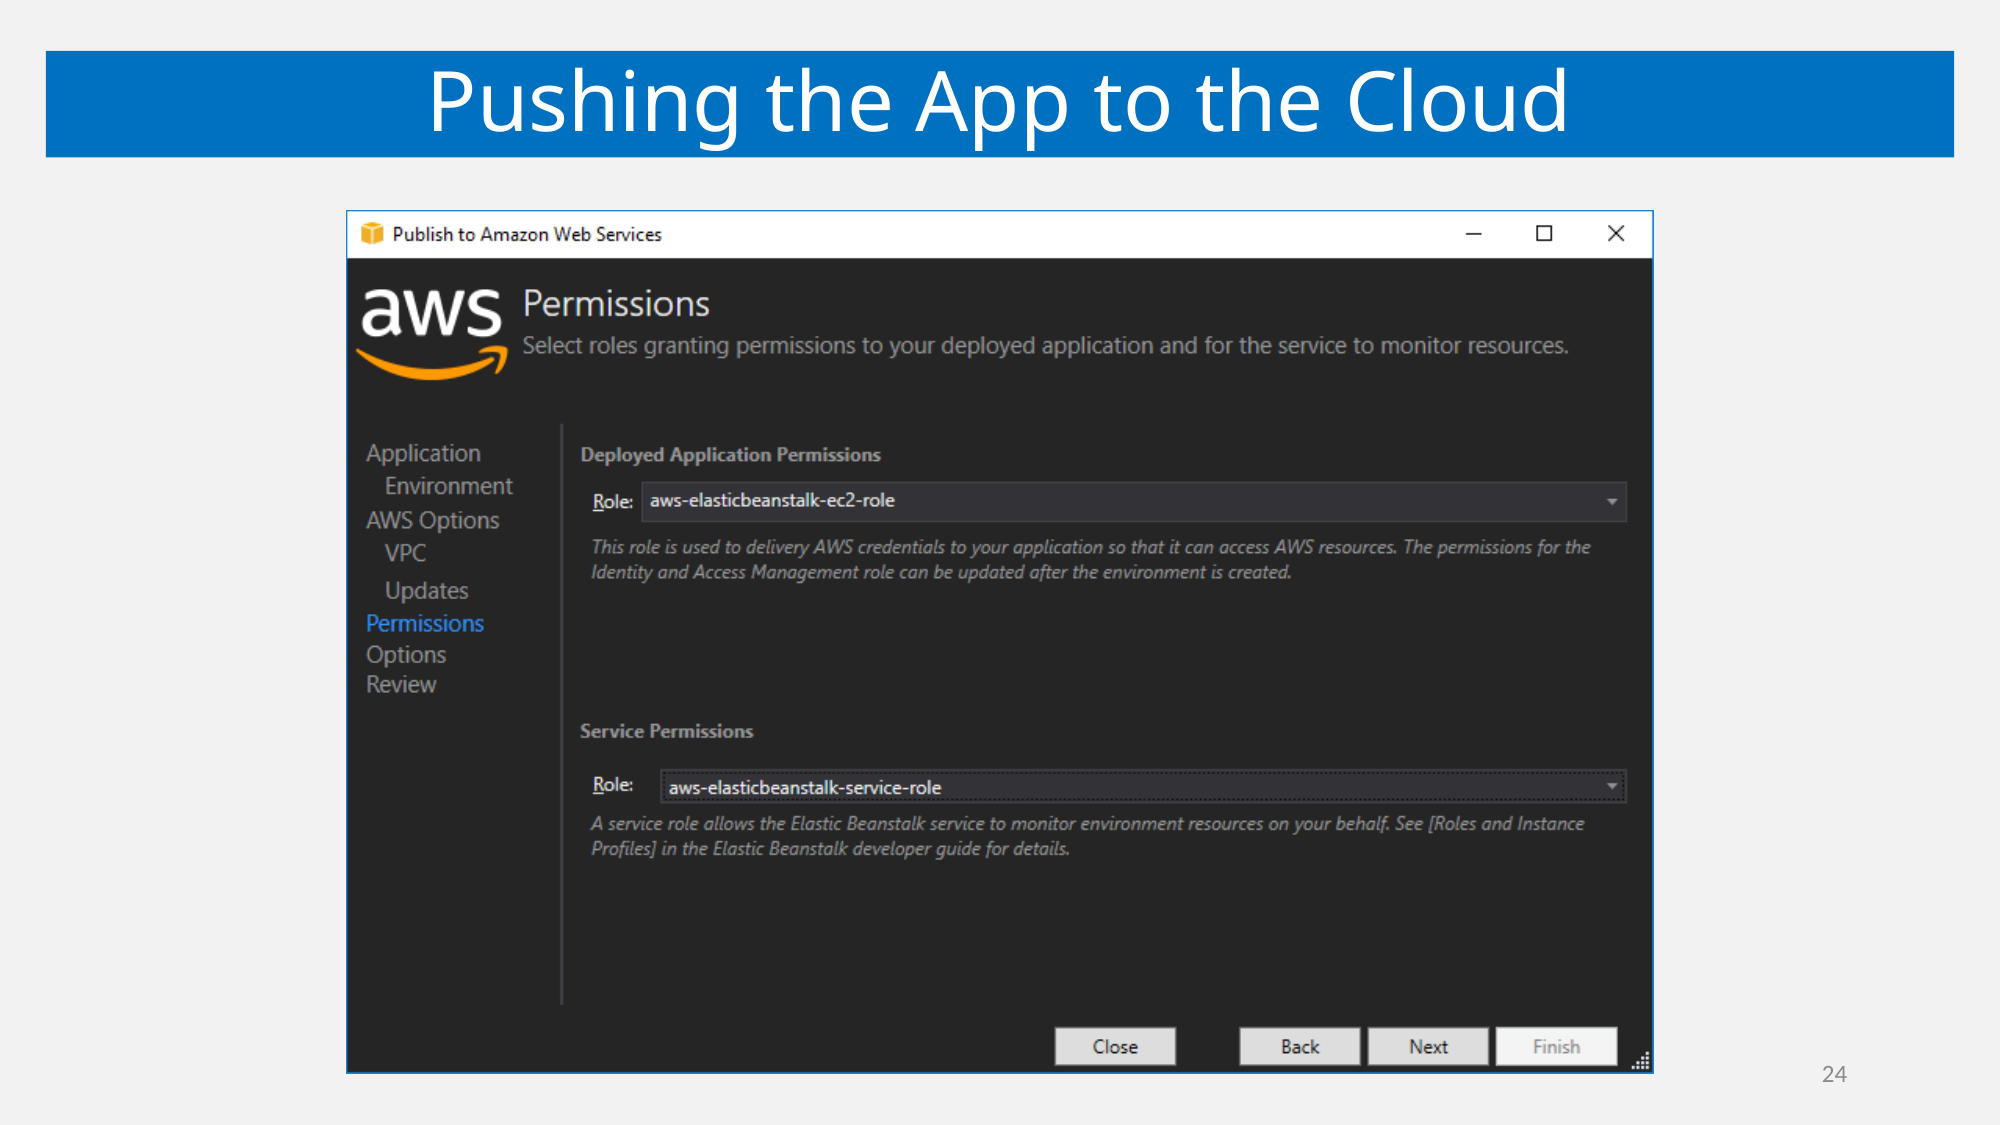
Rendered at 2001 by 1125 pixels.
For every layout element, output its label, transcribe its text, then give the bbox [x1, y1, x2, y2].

text_box Pushing the App to the Cloud [45, 50, 1955, 158]
picture [346, 210, 1654, 1075]
slide_number 24 [1412, 1042, 1863, 1103]
